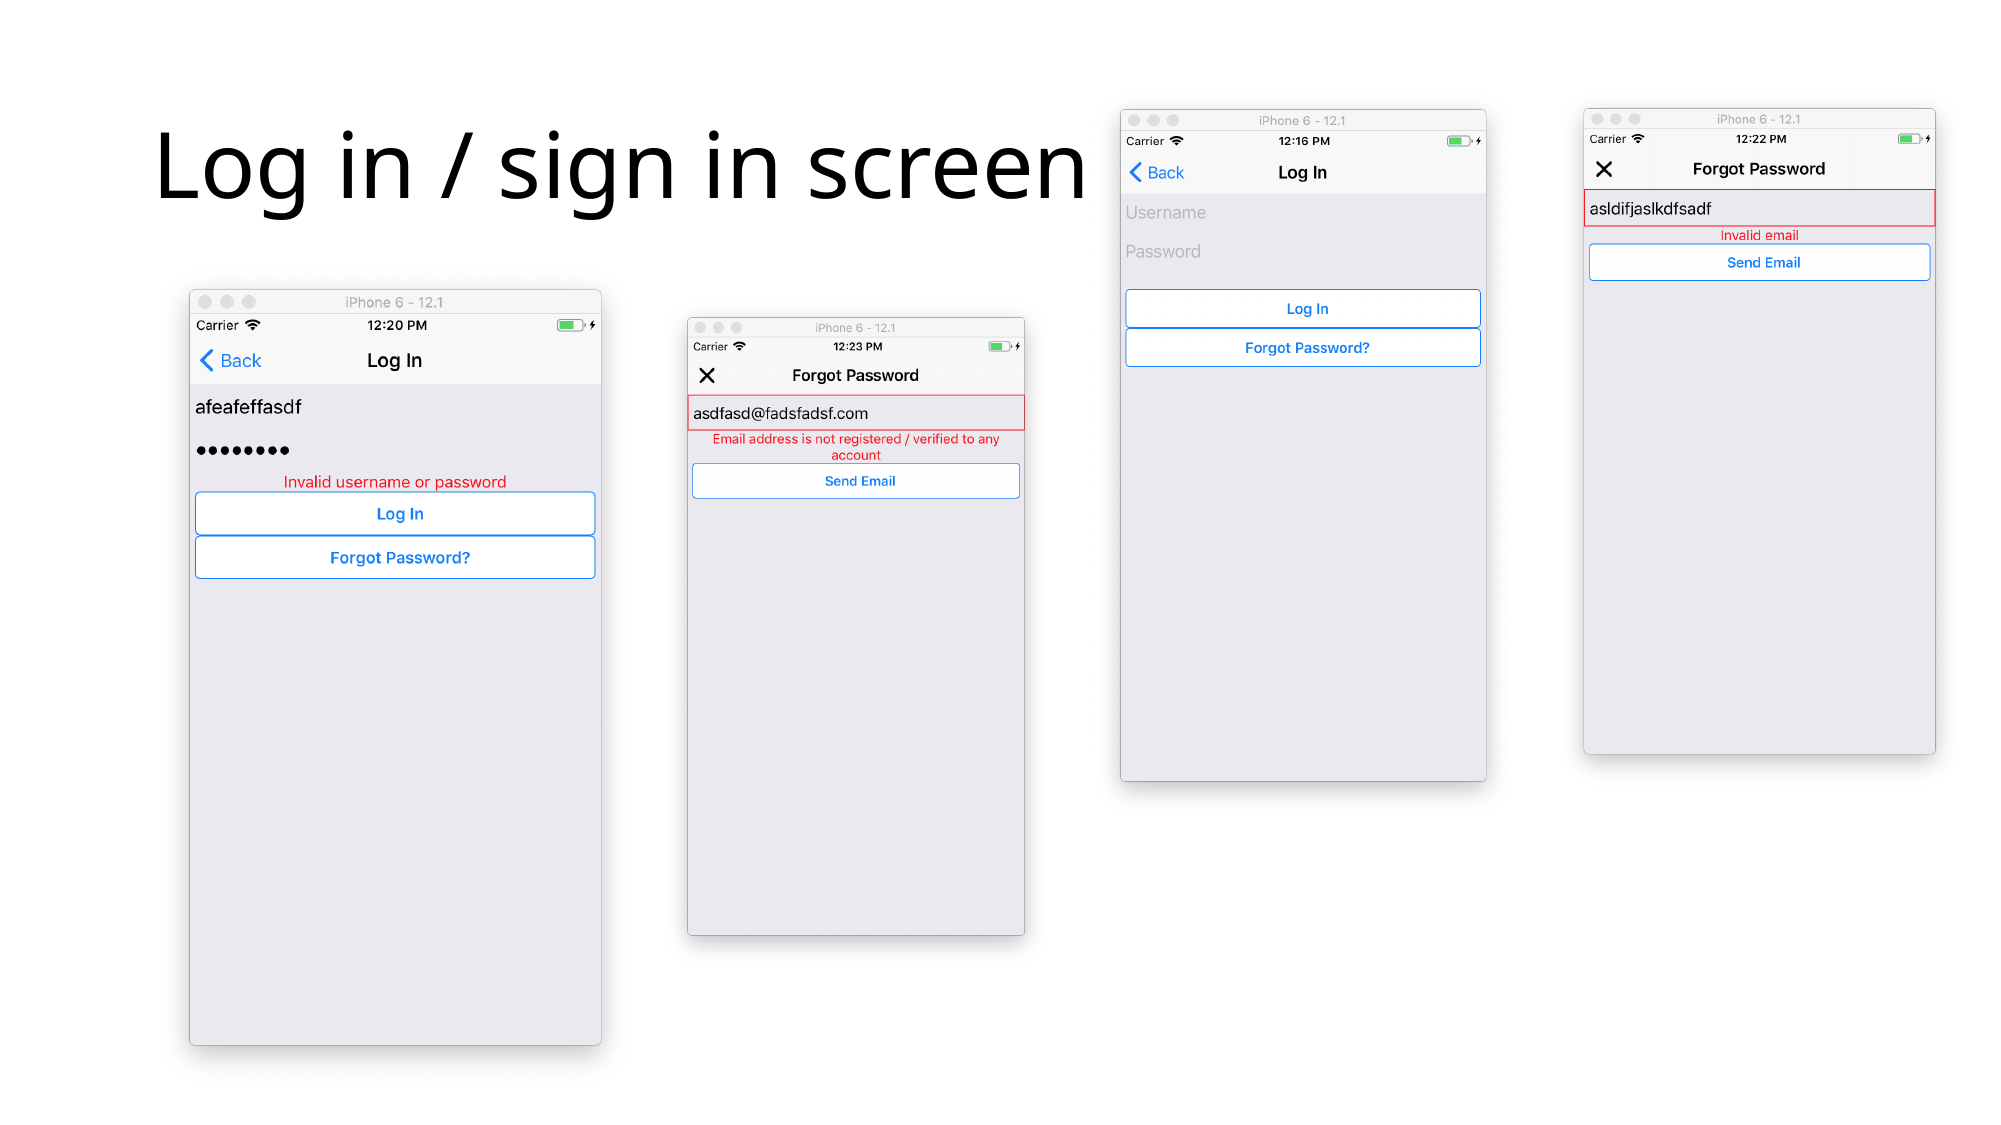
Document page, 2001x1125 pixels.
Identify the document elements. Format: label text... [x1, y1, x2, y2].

picture [1552, 84, 1967, 793]
picture [657, 294, 1055, 973]
picture [152, 261, 638, 1091]
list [1087, 84, 1519, 822]
title Log in / sign in screen [137, 59, 1863, 278]
